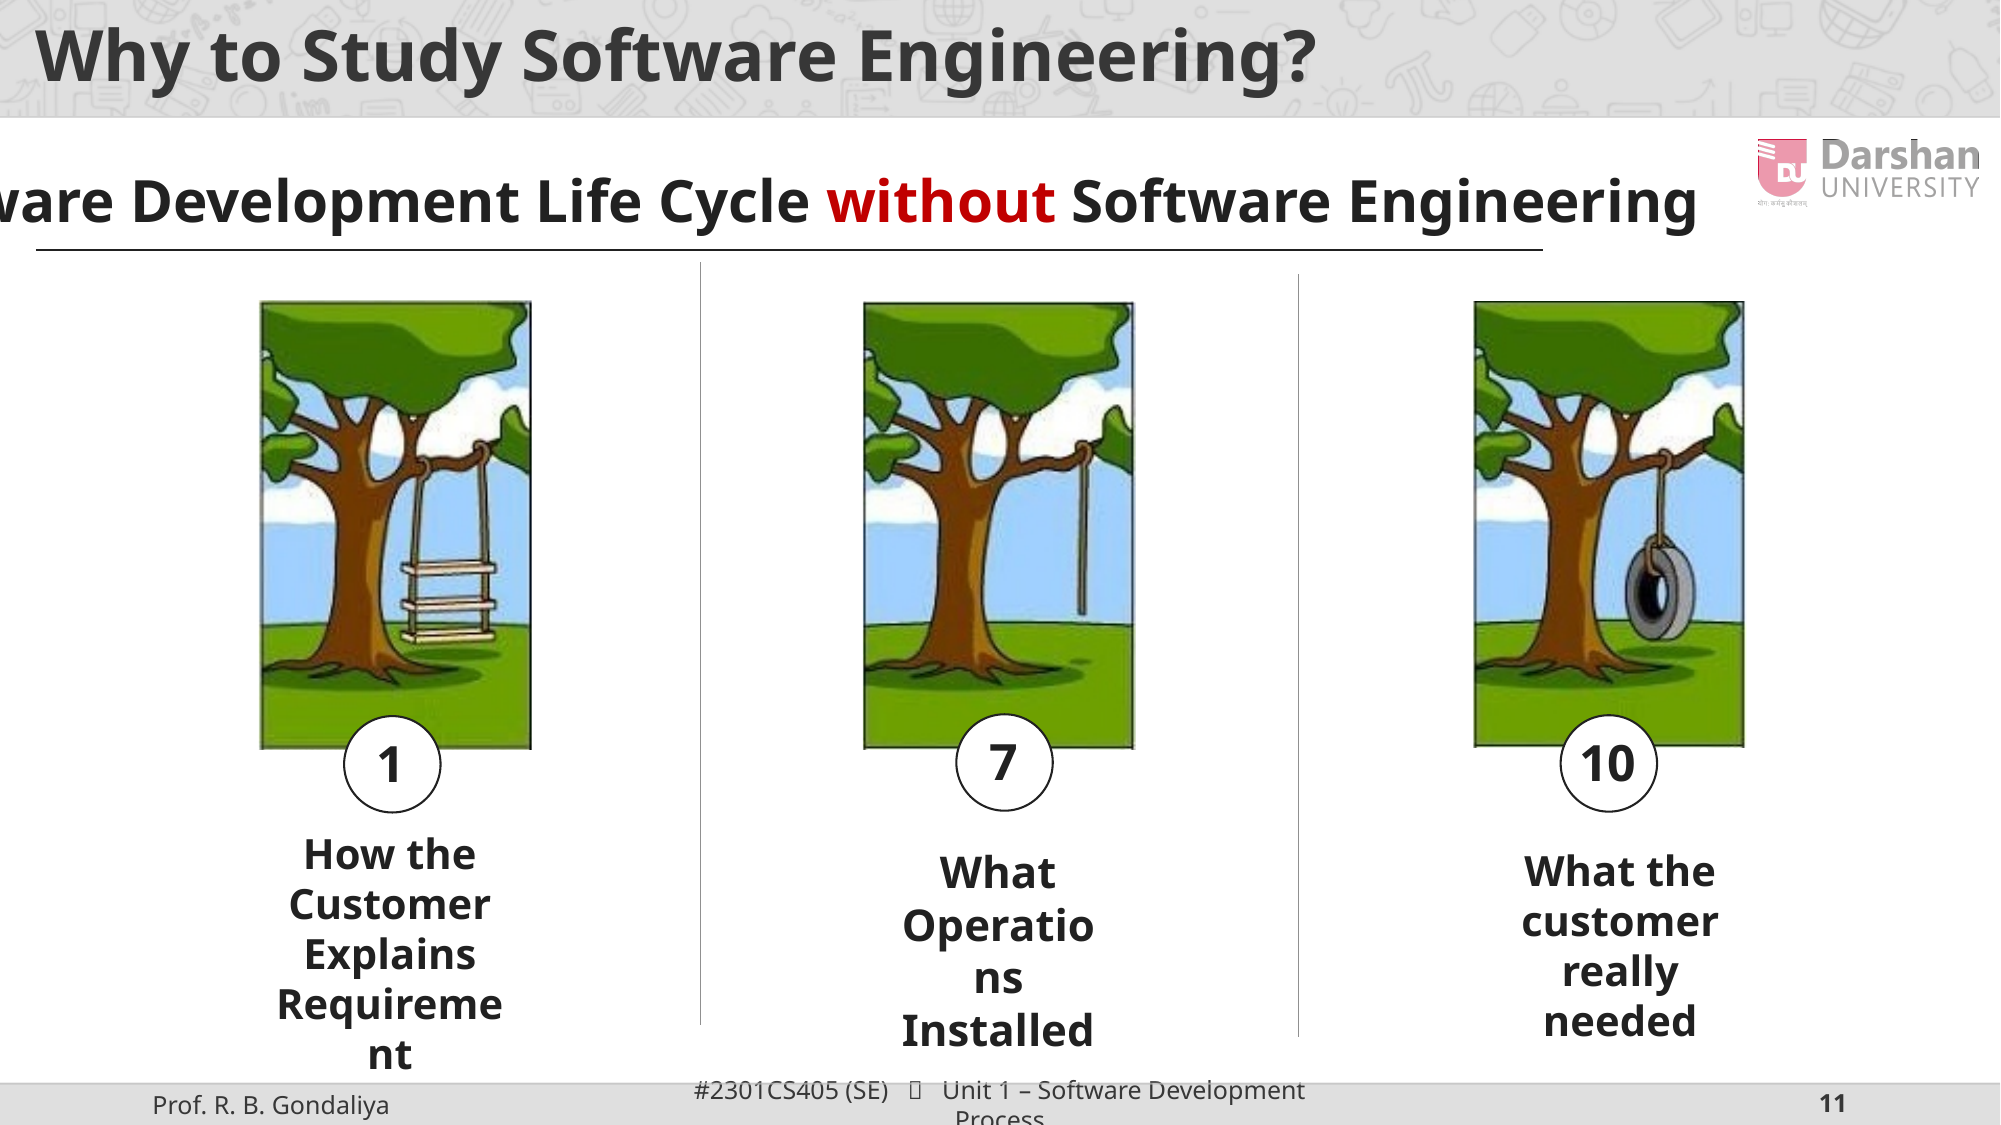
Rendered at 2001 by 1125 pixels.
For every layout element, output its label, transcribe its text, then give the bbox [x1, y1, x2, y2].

picture [258, 299, 532, 750]
text_box How the Customer Explains Requirement [256, 820, 524, 1086]
text_box Software Development Life Cycle without Software Engineering [0, 156, 1715, 242]
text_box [344, 716, 441, 813]
text_box What Operations Installed [873, 837, 1124, 1063]
text_box Modeling [1758, 139, 1979, 207]
text_box What the customer really needed [1471, 837, 1770, 1053]
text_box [956, 714, 1053, 811]
picture [1473, 301, 1747, 748]
title Why to Study Software Engineering? [0, 0, 2000, 117]
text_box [1560, 715, 1658, 812]
picture [862, 300, 1136, 750]
